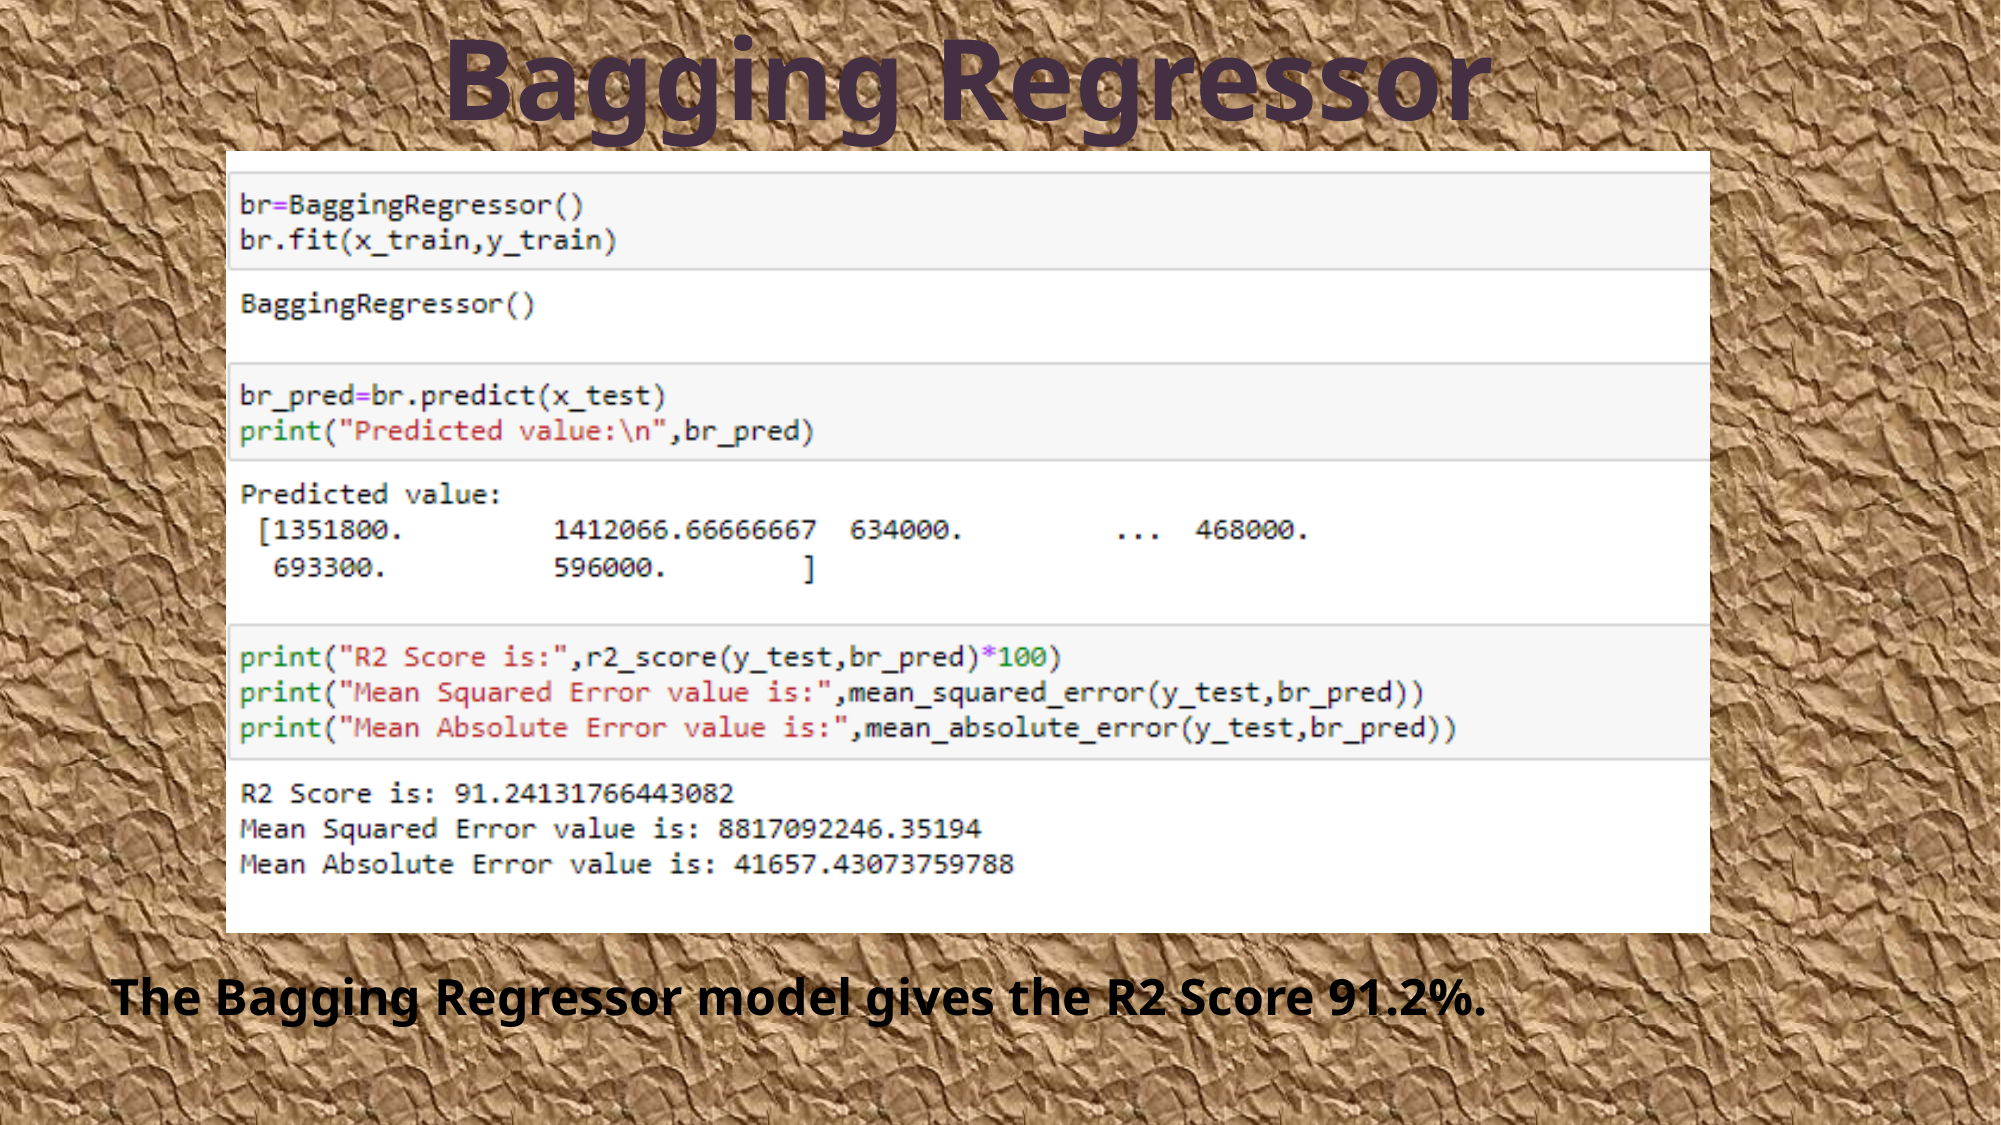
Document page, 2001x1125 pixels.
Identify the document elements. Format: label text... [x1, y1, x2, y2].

text_box Bagging Regressor [425, 0, 1510, 150]
text_box The Bagging Regressor model gives the R2 Score 91.2%. [95, 957, 1981, 1033]
picture [0, 0, 2001, 1125]
